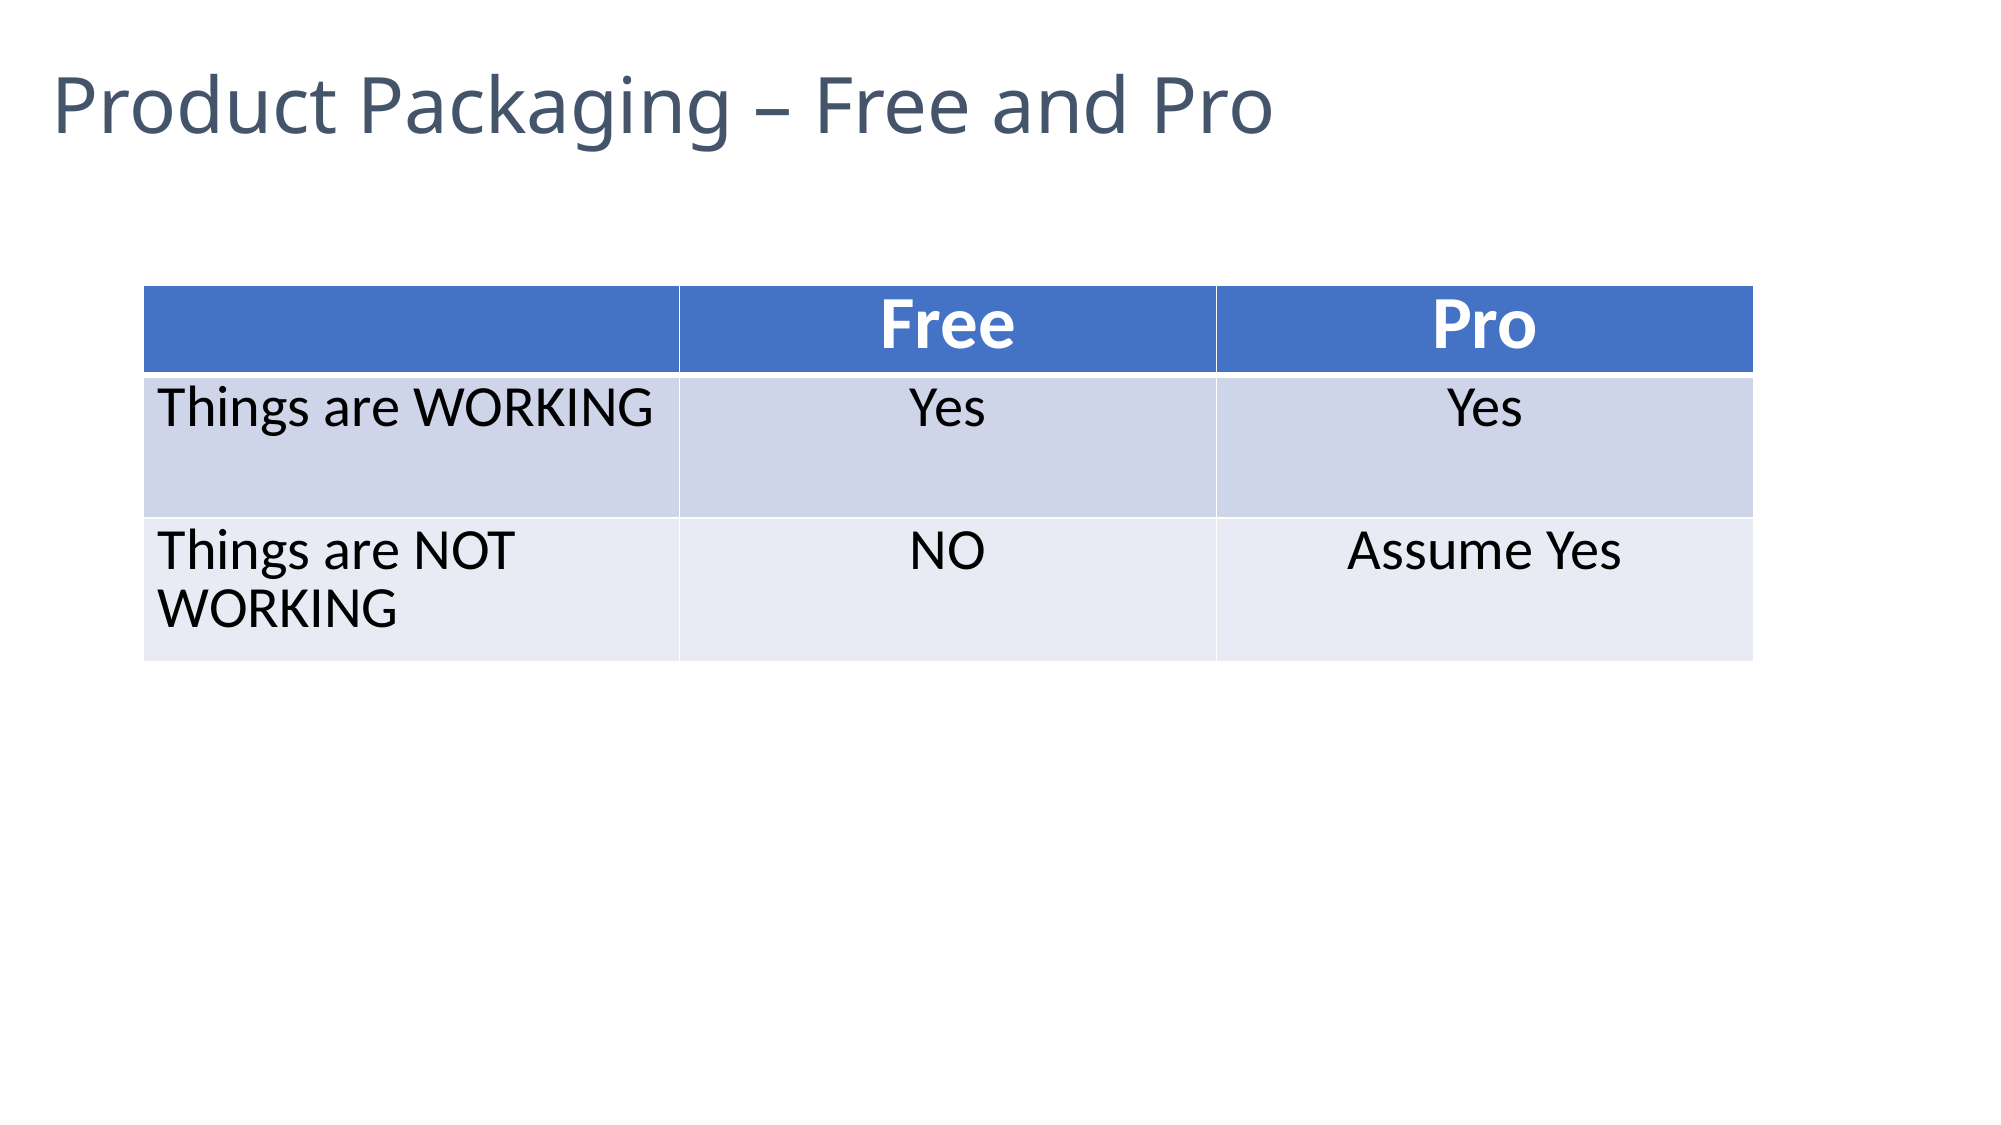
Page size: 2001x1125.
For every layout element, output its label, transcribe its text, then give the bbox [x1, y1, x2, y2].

table_header Free [680, 286, 1216, 372]
table_header Pro [1217, 286, 1753, 372]
table_cell Assume Yes [1217, 519, 1753, 661]
table_header [144, 286, 679, 372]
table_cell Yes [1217, 378, 1753, 517]
table_cell NO [680, 519, 1216, 661]
title Product Packaging – Free and Pro [36, 28, 1330, 189]
table_cell Things are NOT WORKING [144, 519, 679, 661]
table_cell Yes [680, 378, 1216, 517]
table_cell Things are WORKING [144, 378, 679, 517]
